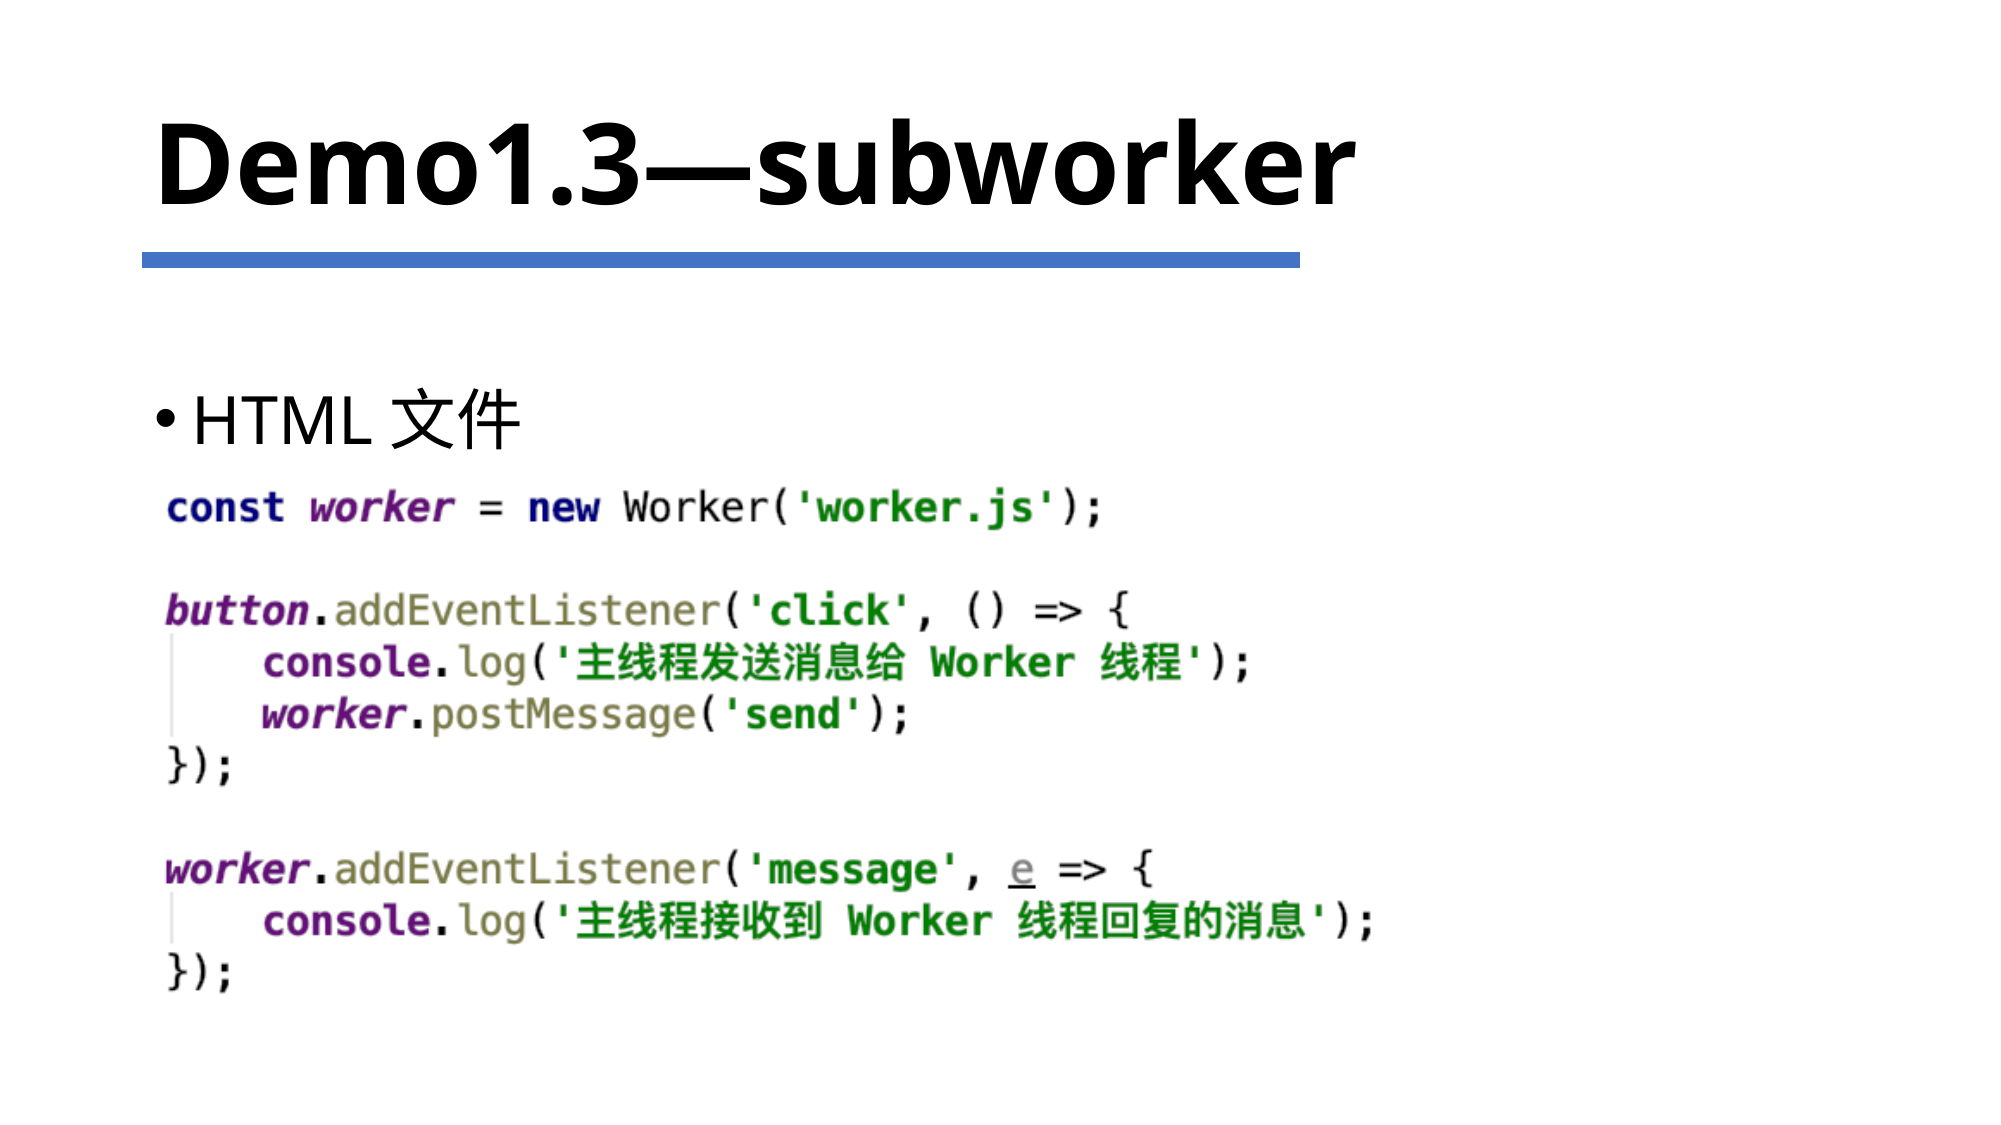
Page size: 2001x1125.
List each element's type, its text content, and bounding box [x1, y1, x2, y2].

list HTML文件 [139, 346, 1865, 1060]
title Demo1.3—subworker [137, 59, 1863, 278]
picture [141, 477, 1462, 1033]
